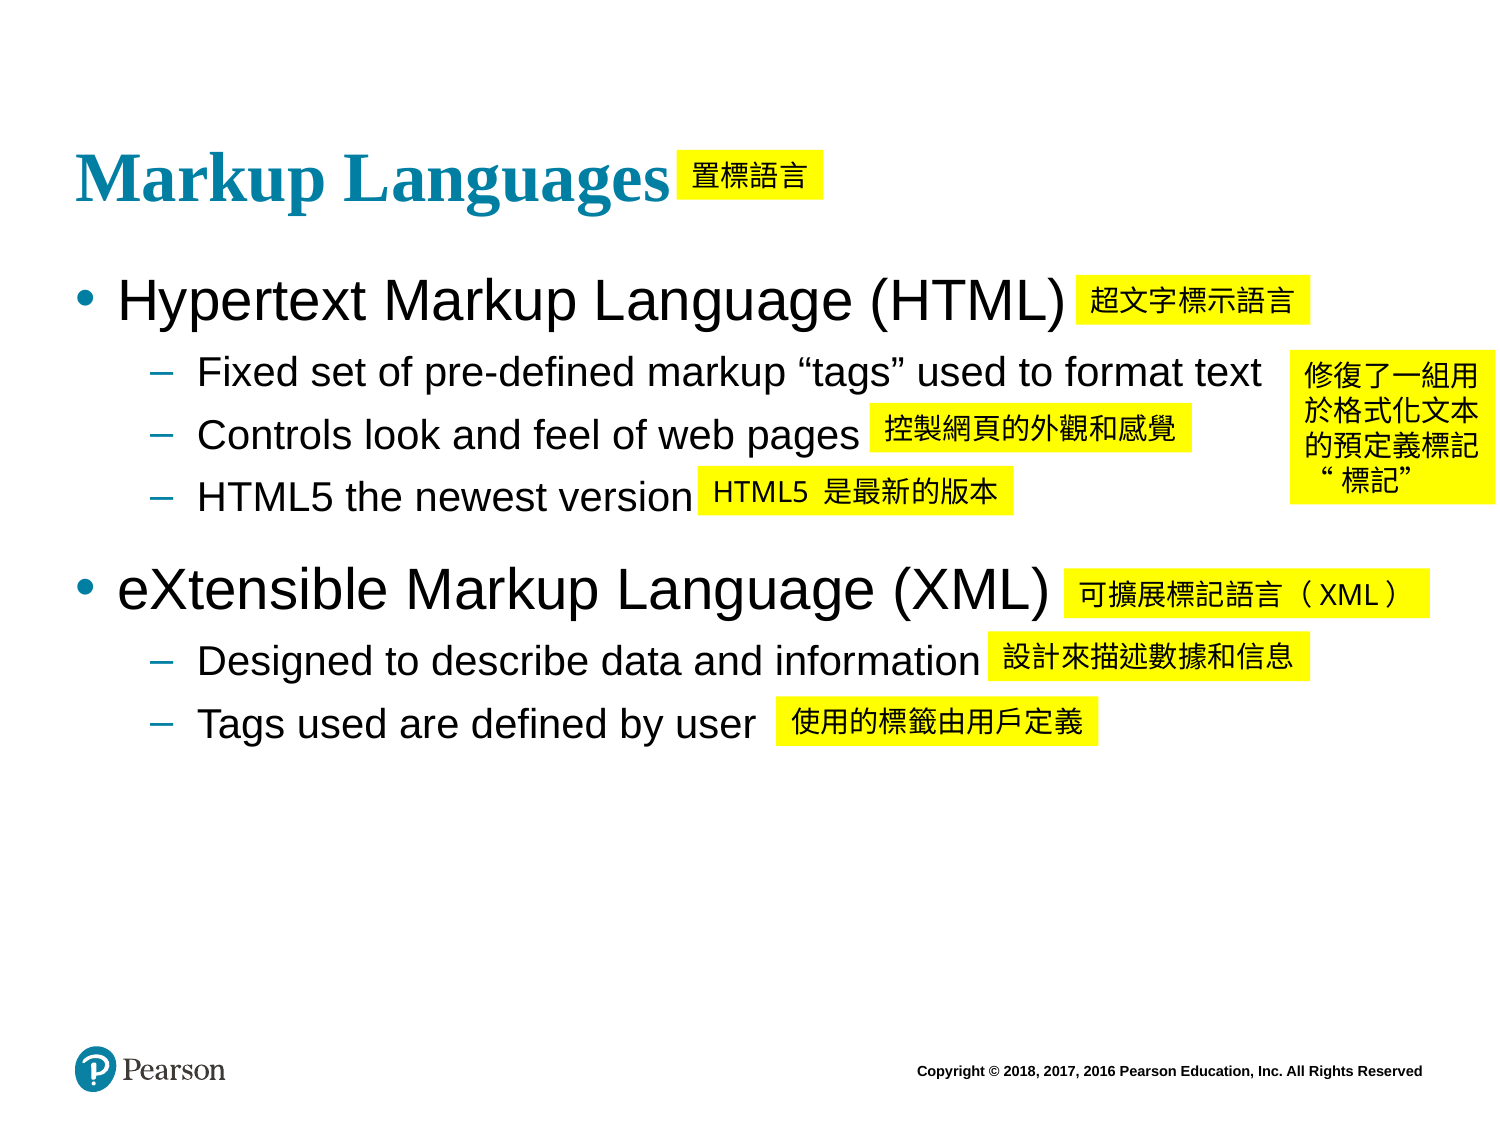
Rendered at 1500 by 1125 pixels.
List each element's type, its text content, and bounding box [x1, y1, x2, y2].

text_box 修復了一組用 於格式化文本 的預定義標記 “標記” [1290, 349, 1496, 505]
list Hypertext Markup Language (HTML) Fixed set of pre-defined markup “tags” used to format text Controls look and feel of web pages HTML5 the newest version eXtensible Markup Language (XML) Designed to describe data and information Tags used are defined by user [75, 262, 1425, 1005]
text_box 使用的標籤由用戶定義 [776, 696, 1099, 746]
text_box 控製網頁的外觀和感覺 [869, 402, 1192, 453]
title Markup Languages [75, 35, 1425, 216]
text_box HTML5 是最新的版本 [697, 465, 1014, 516]
text_box 設計來描述數據和信息 [987, 631, 1311, 682]
text_box 超文字標示語言 [1075, 274, 1311, 325]
text_box 可擴展標記語言（XML） [1064, 568, 1430, 619]
text_box 置標語言 [676, 149, 824, 200]
